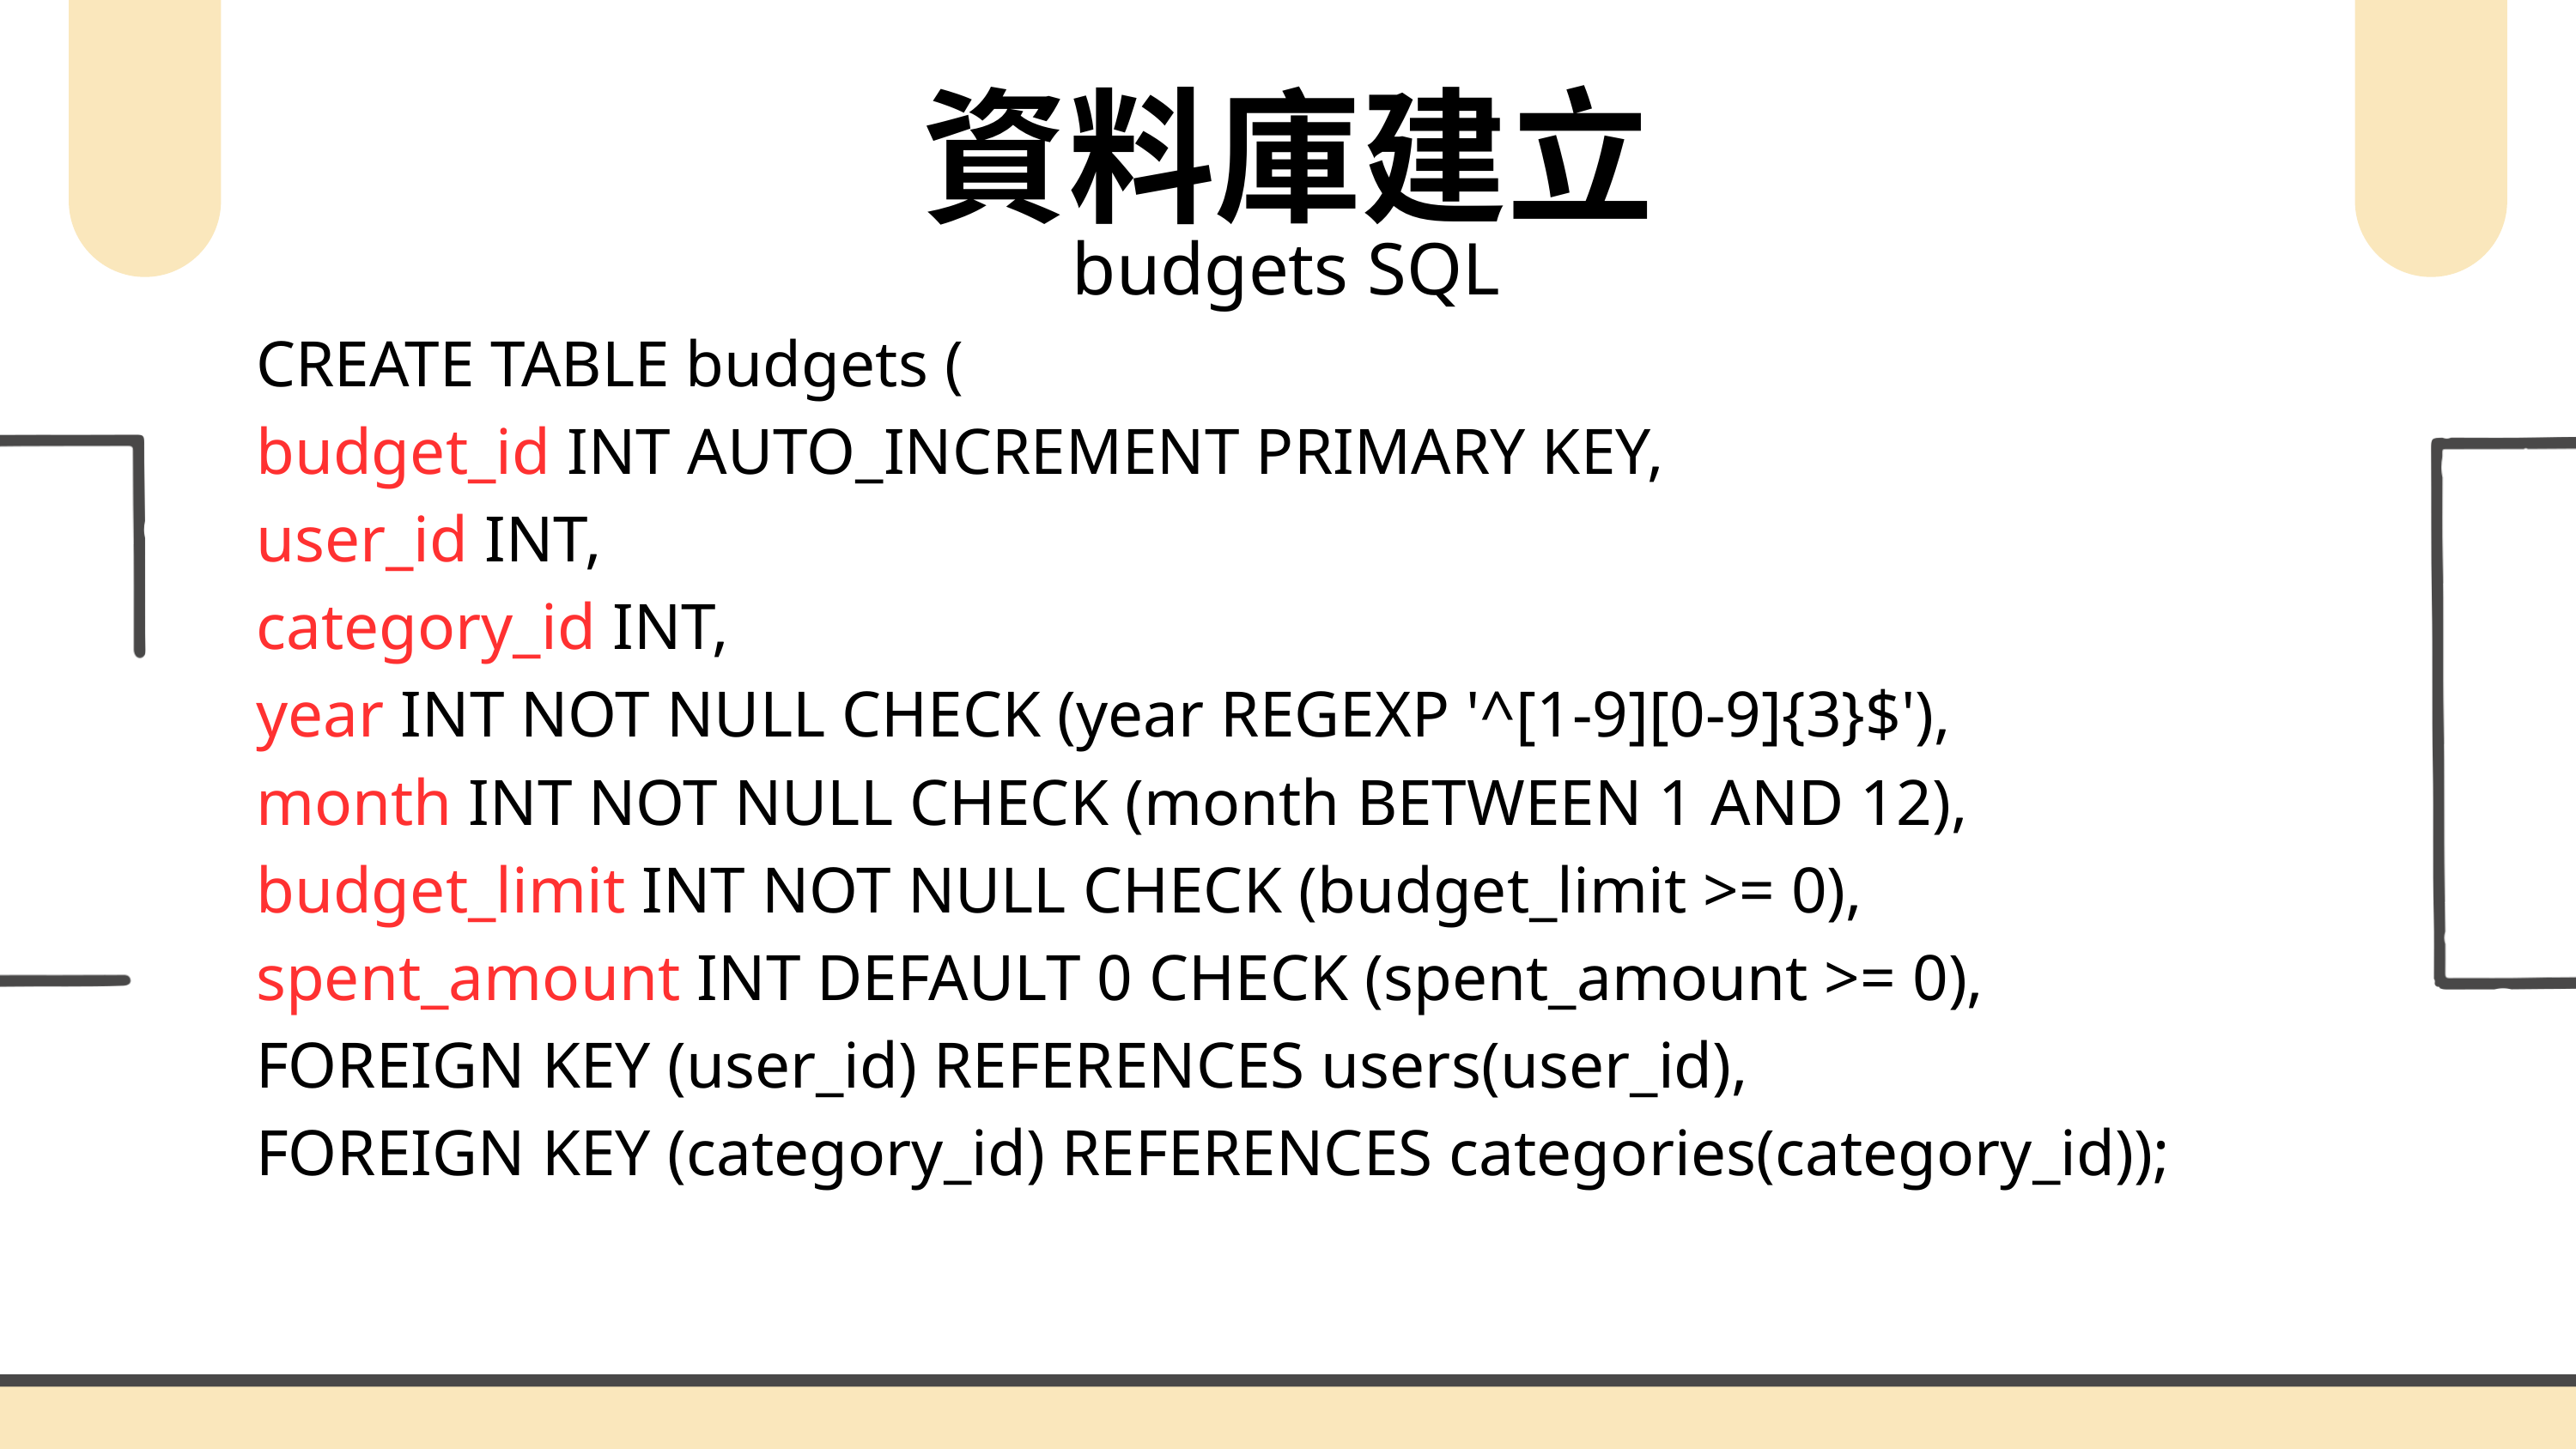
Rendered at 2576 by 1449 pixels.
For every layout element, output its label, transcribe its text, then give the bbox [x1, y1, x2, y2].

text_box [0, 434, 146, 990]
text_box 資料庫建立 [686, 35, 1890, 241]
text_box [2431, 434, 2576, 990]
text_box CREATE TABLE budgets ( budget_id INT AUTO_INCREMENT PRIMARY KEY, user_id INT, category_id INT, year INT NOT NULL CHECK (year REGEXP '^[1-9][0-9]{3}$'), month INT NOT NULL CHECK (month BETWEEN 1 AND 12), budget_limit INT NOT NULL CHECK (budget_limit >= 0), spent_amount INT DEFAULT 0 CHECK (spent_amount >= 0), FOREIGN KEY (user_id) REFERENCES users(user_id), FOREIGN KEY (category_id) REFERENCES categories(category_id)); [256, 311, 2229, 1189]
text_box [68, 0, 222, 277]
text_box budgets SQL [1072, 209, 1504, 310]
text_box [2354, 0, 2508, 277]
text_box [0, 1379, 2576, 1449]
